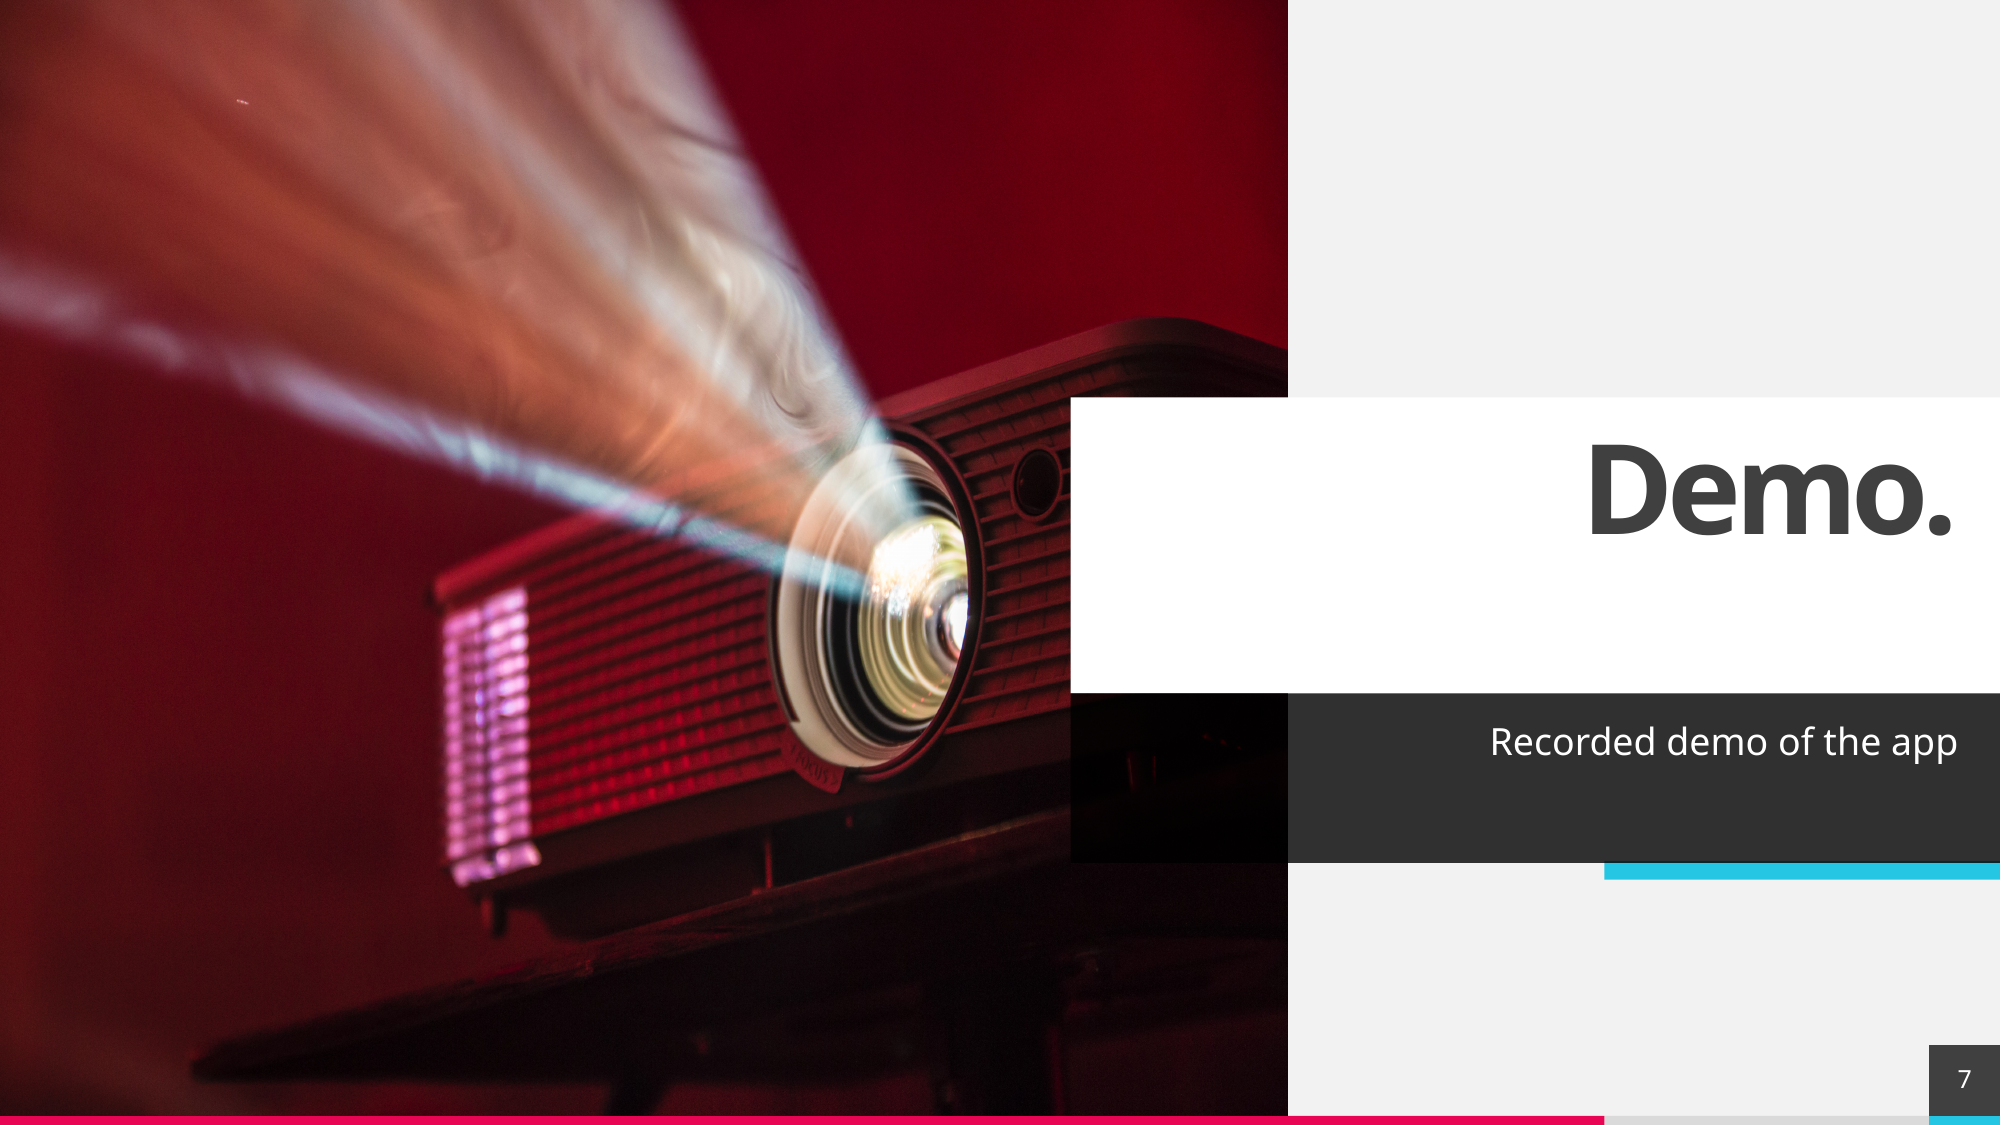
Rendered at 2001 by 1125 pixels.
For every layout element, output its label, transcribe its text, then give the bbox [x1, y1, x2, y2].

list Recorded demo of the app [1288, 693, 2000, 863]
title Demo. [1288, 397, 2000, 693]
slide_number 7 [1929, 1045, 2000, 1116]
picture [0, 0, 1288, 1116]
